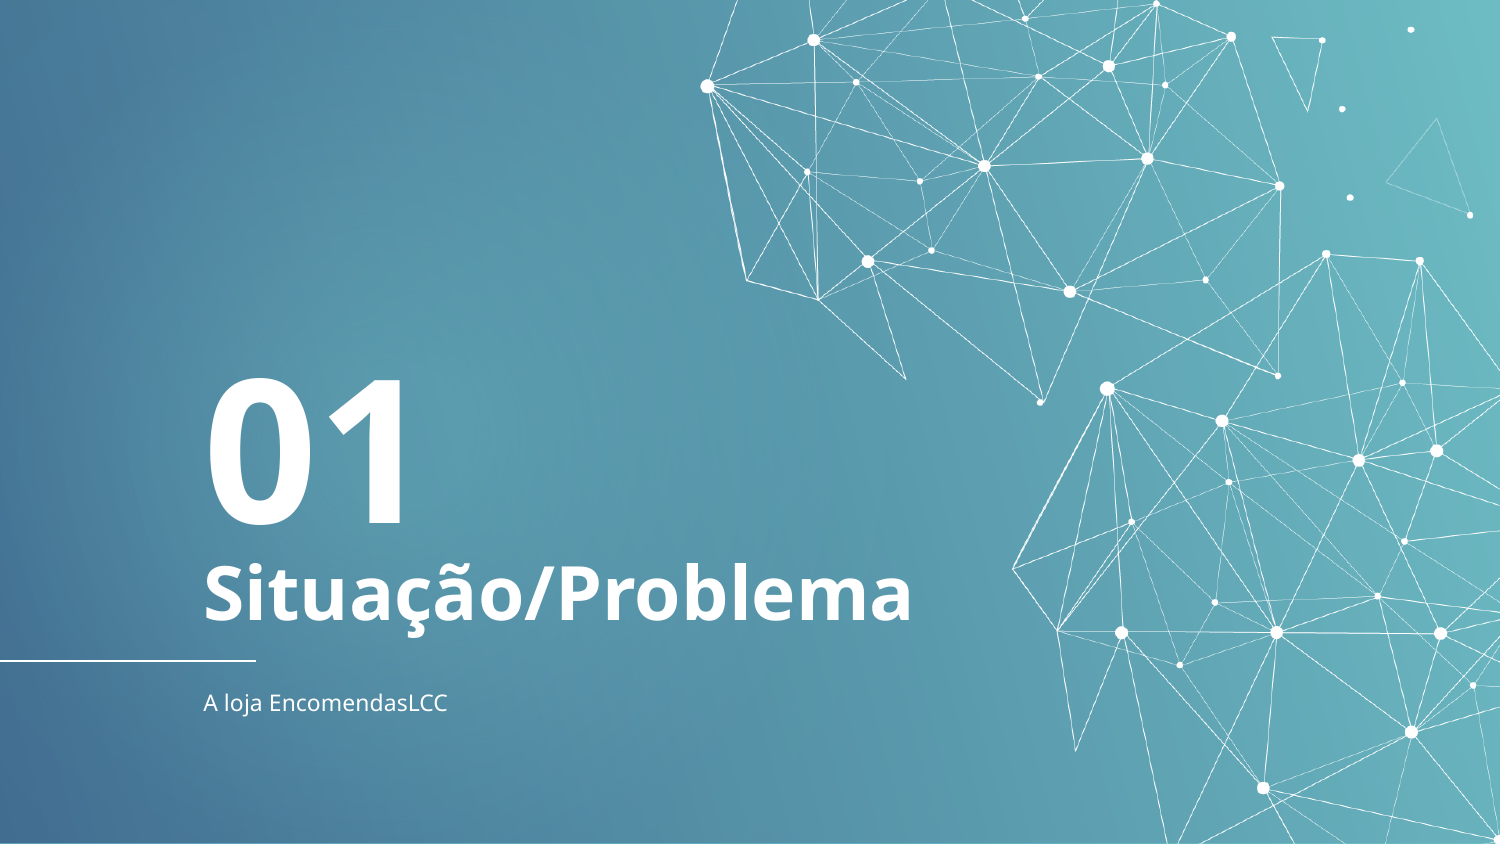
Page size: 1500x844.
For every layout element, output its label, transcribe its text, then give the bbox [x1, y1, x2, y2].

title 01 [188, 381, 678, 505]
subtitle A loja EncomendasLCC [188, 673, 882, 762]
title Situação/Problema [188, 506, 1010, 674]
picture [0, 0, 1500, 844]
